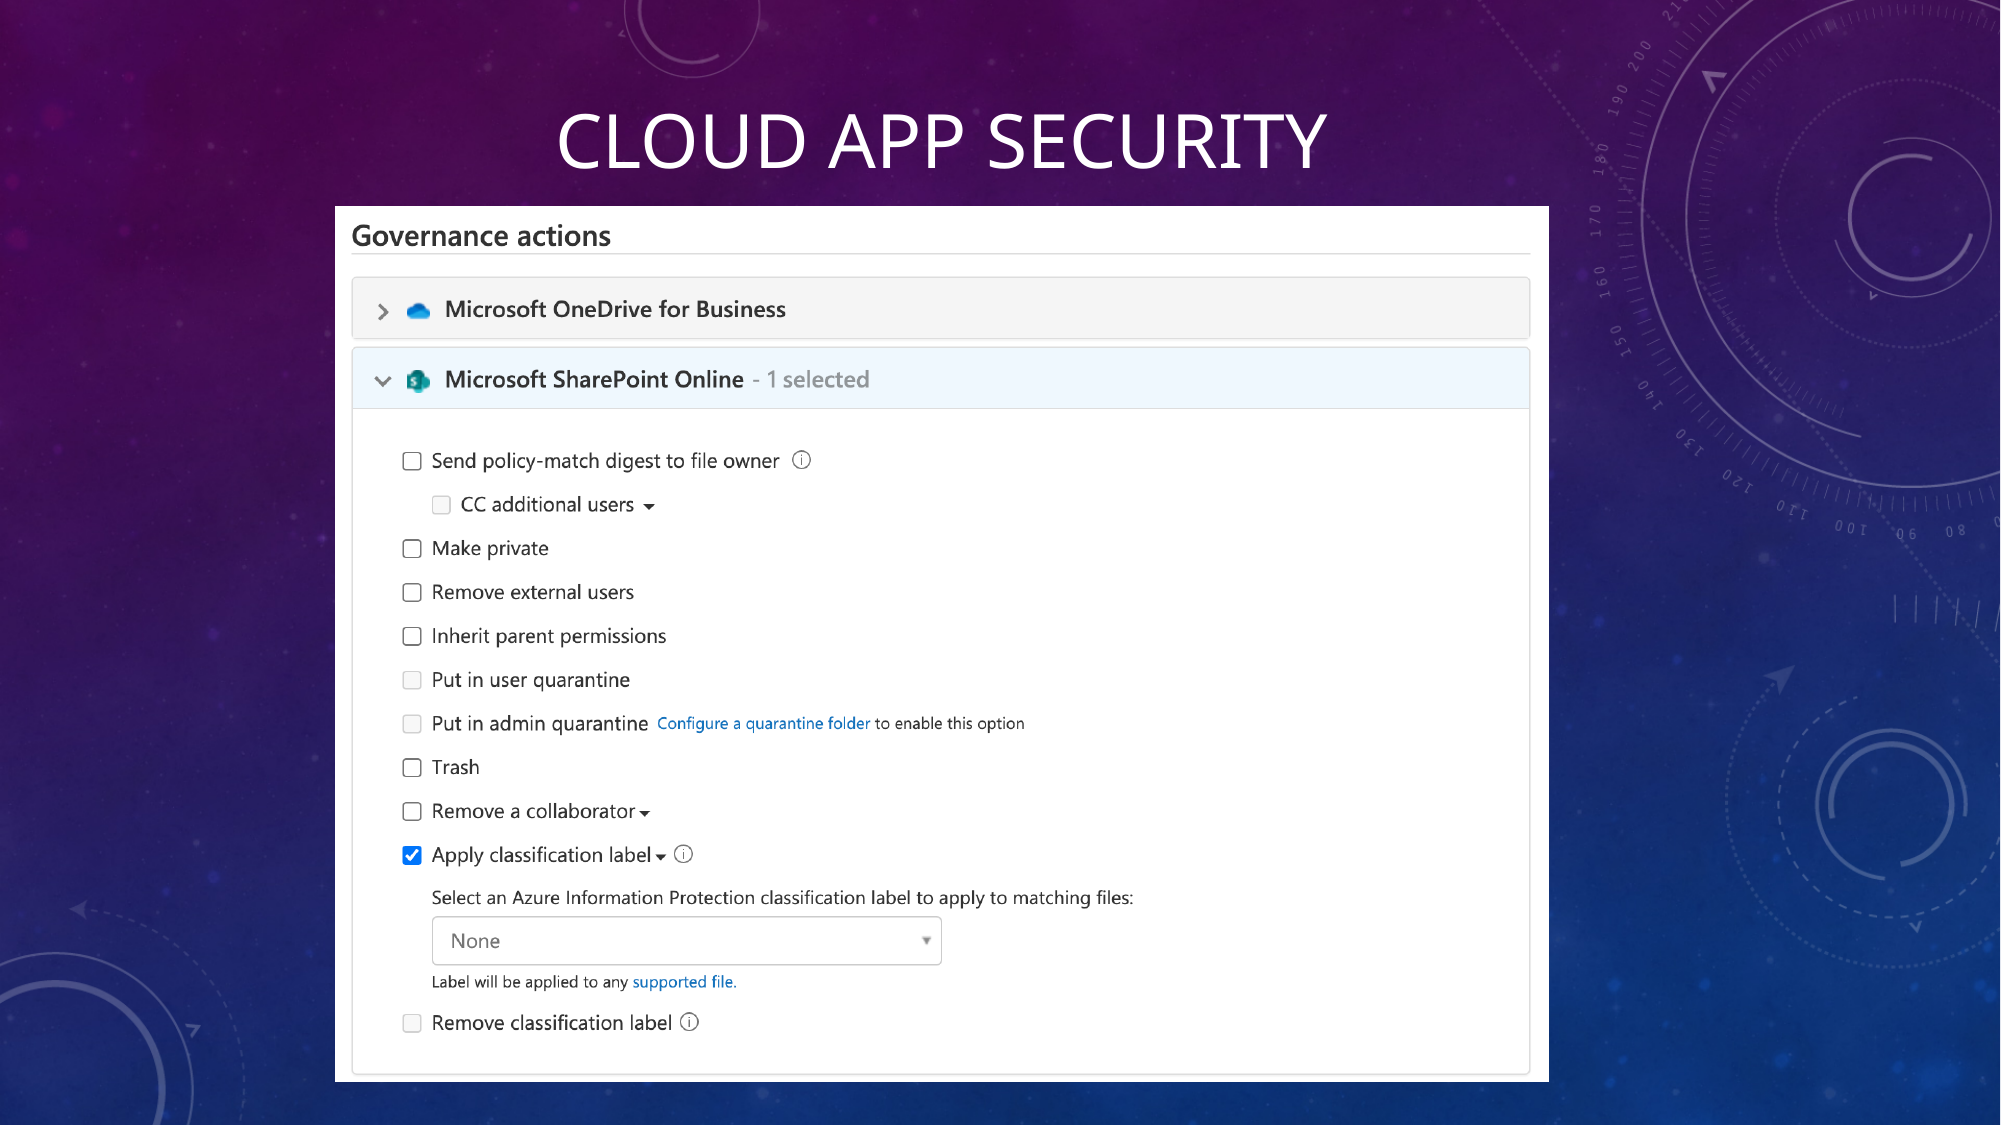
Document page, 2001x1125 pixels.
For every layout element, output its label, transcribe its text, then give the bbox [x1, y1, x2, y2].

title Cloud App Security [111, 18, 1774, 258]
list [335, 206, 1549, 1082]
picture [0, 0, 2001, 1125]
